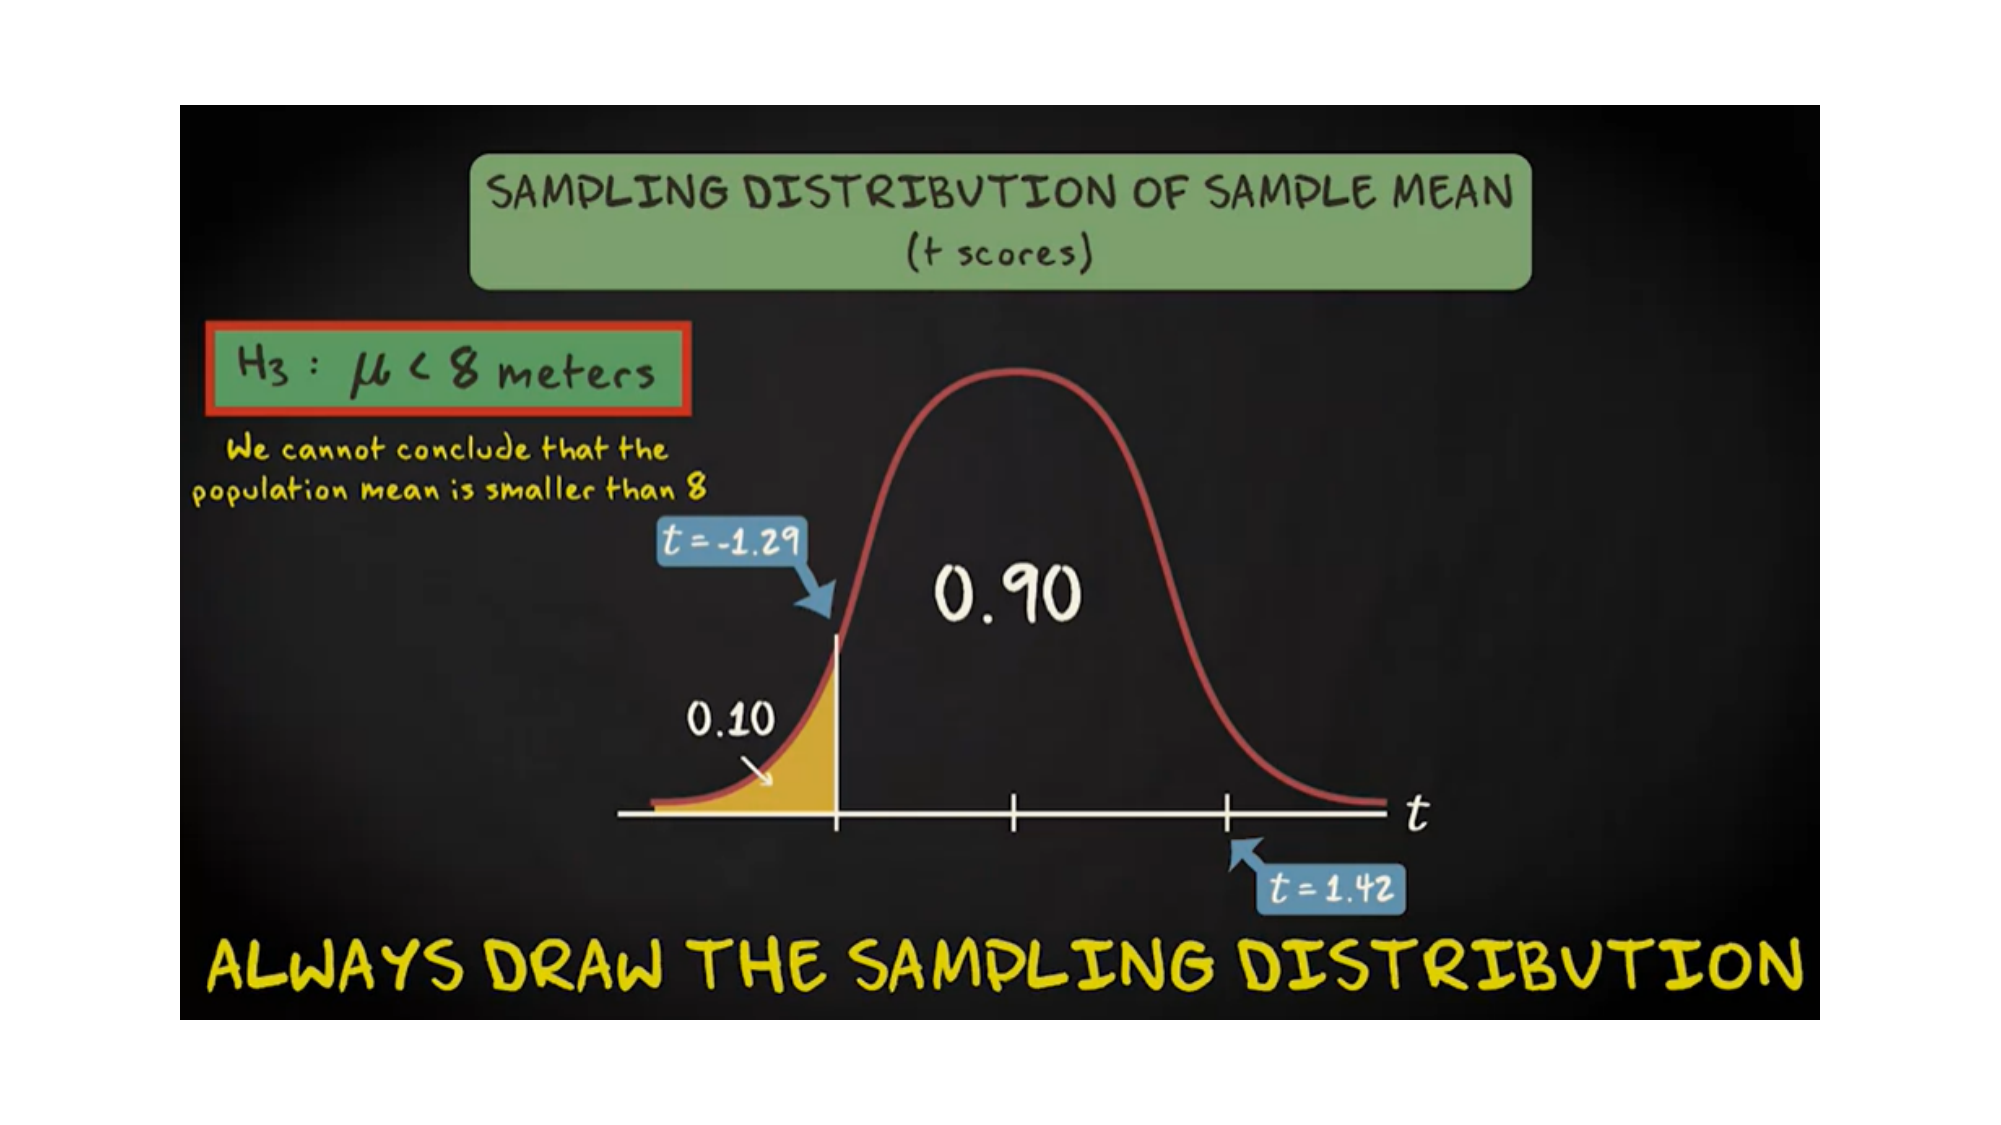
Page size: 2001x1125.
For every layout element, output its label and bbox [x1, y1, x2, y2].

list [180, 105, 1820, 1020]
